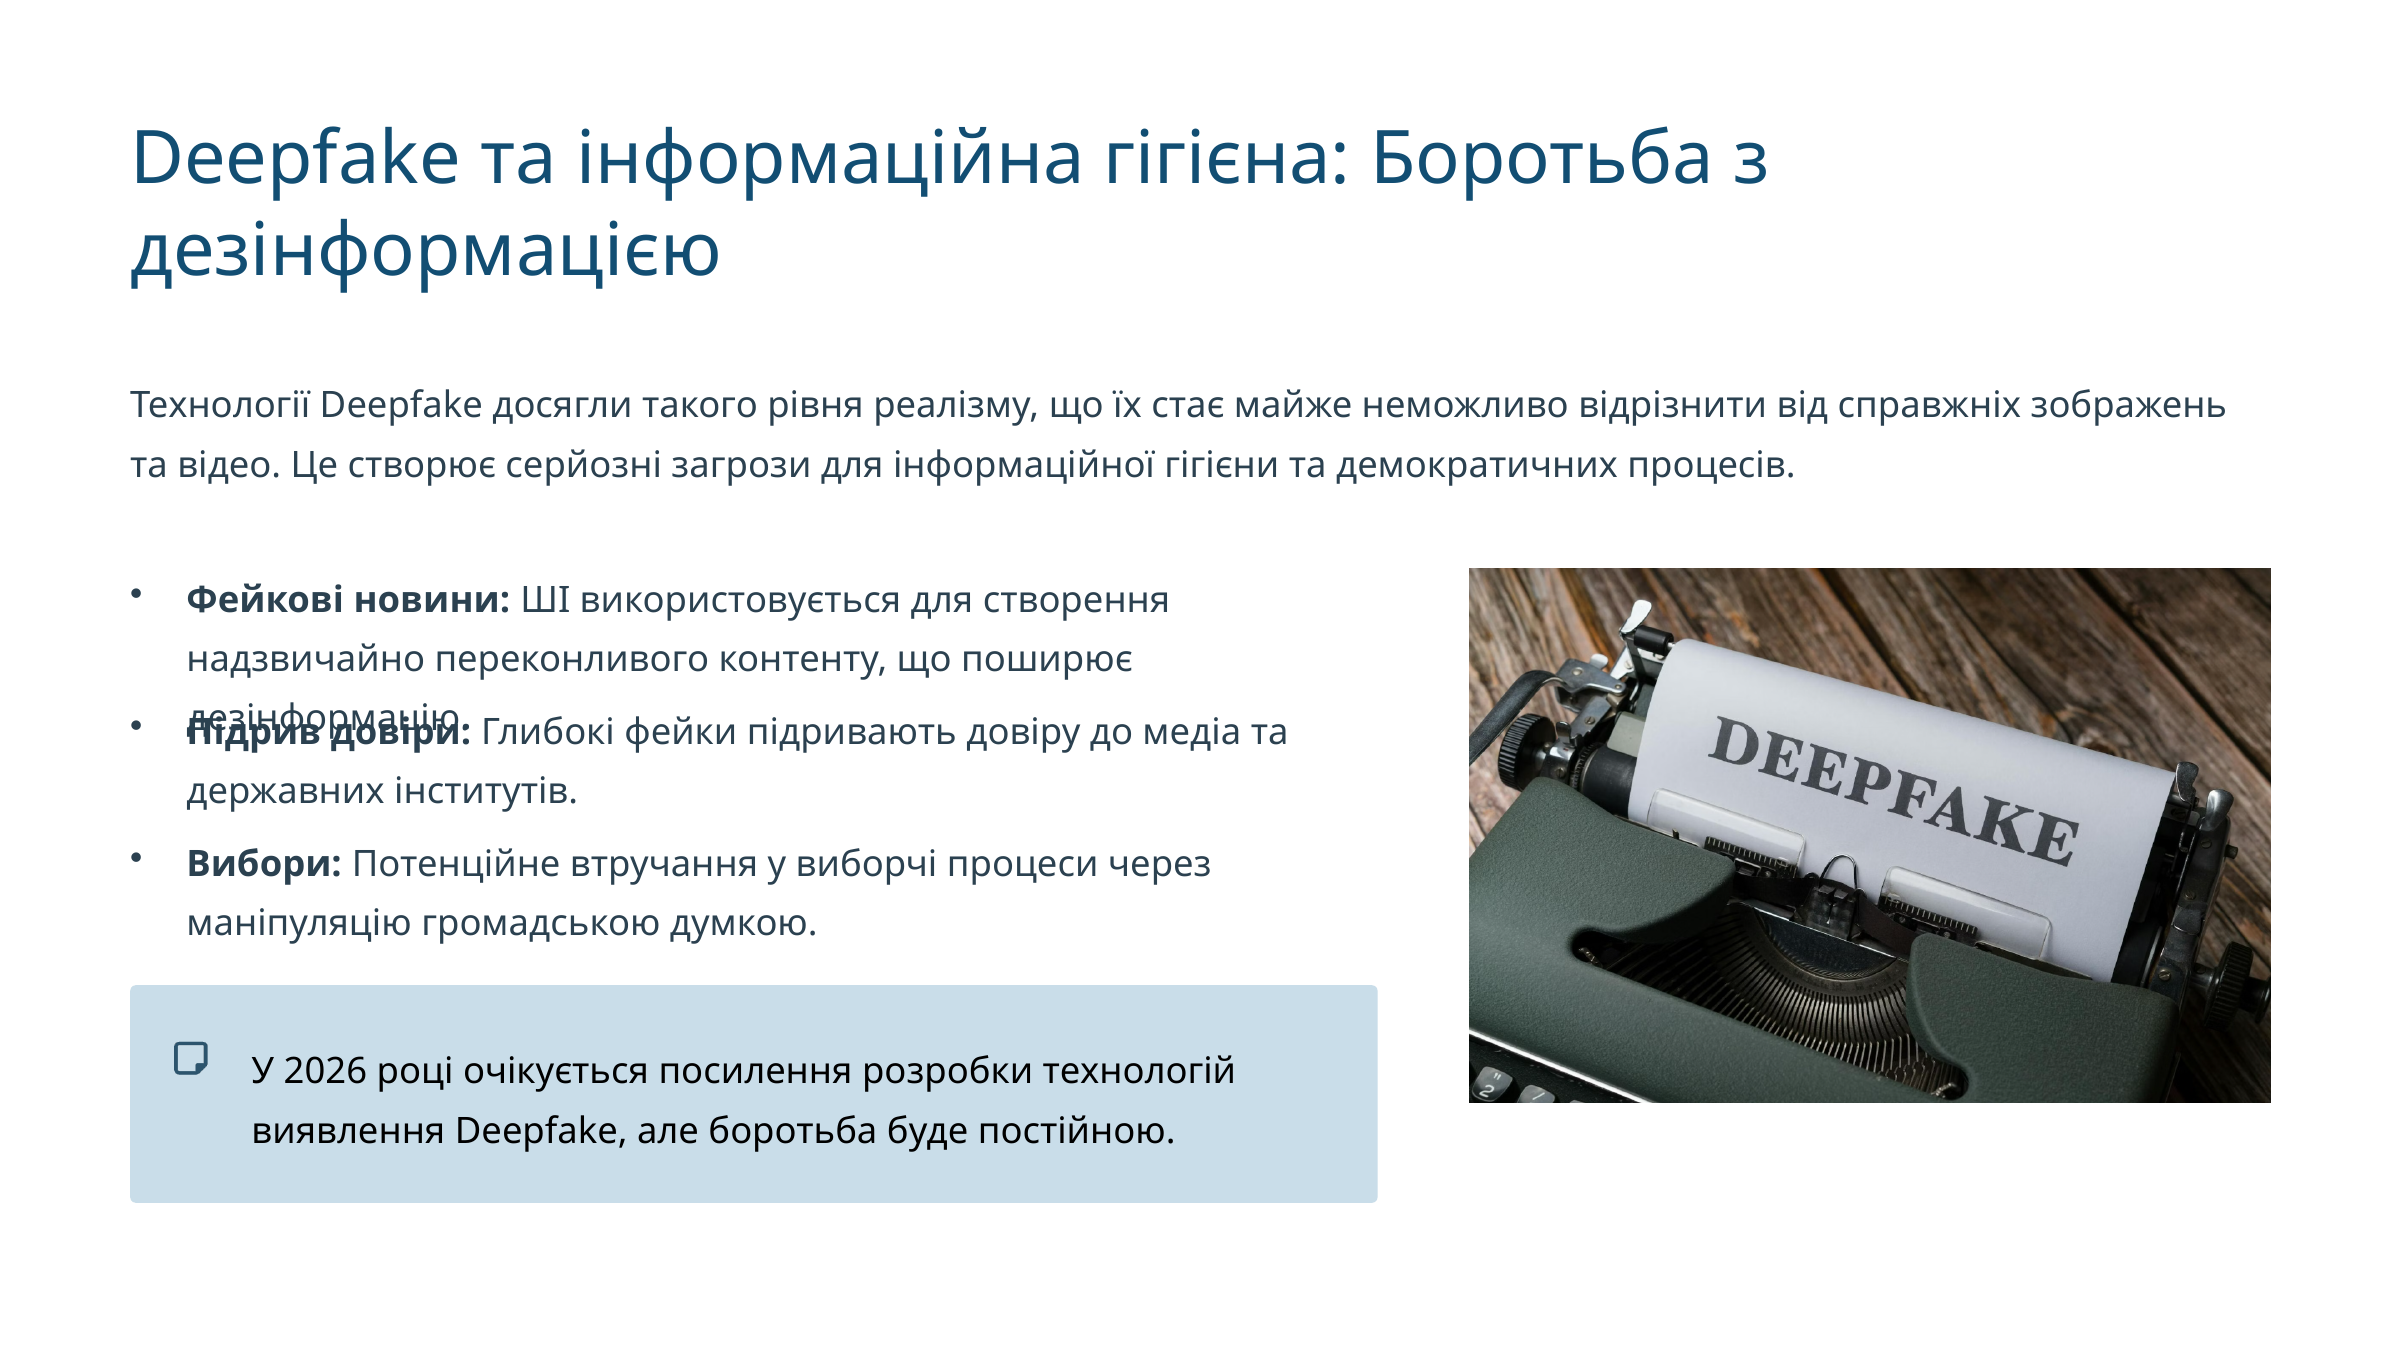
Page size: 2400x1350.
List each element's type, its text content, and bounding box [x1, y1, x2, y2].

text_box Deepfake та інформаційна гігієна: Боротьба з дезінформацією [130, 105, 2270, 292]
text_box У 2026 році очікується посилення розробки технологій виявлення Deepfake, але боротьба буде постійною. [251, 1031, 1341, 1151]
text_box Технології Deepfake досягли такого рівня реалізму, що їх стає майже неможливо відрізнити від справжніх зображень та відео. Це створює серйозні загрози для інформаційної гігієни та демократичних процесів. [130, 365, 2270, 485]
text_box Вибори: Потенційне втручання у виборчі процеси через маніпуляцію громадською думкою. [130, 824, 1378, 944]
text_box Підрив довіри: Глибокі фейки підривають довіру до медіа та державних інститутів. [130, 692, 1378, 812]
picture [1469, 568, 2271, 1104]
text_box [130, 985, 1378, 1203]
text_box Фейкові новини: ШІ використовується для створення надзвичайно переконливого контенту, що поширює дезінформацію. [130, 560, 1378, 680]
picture [167, 1039, 214, 1077]
